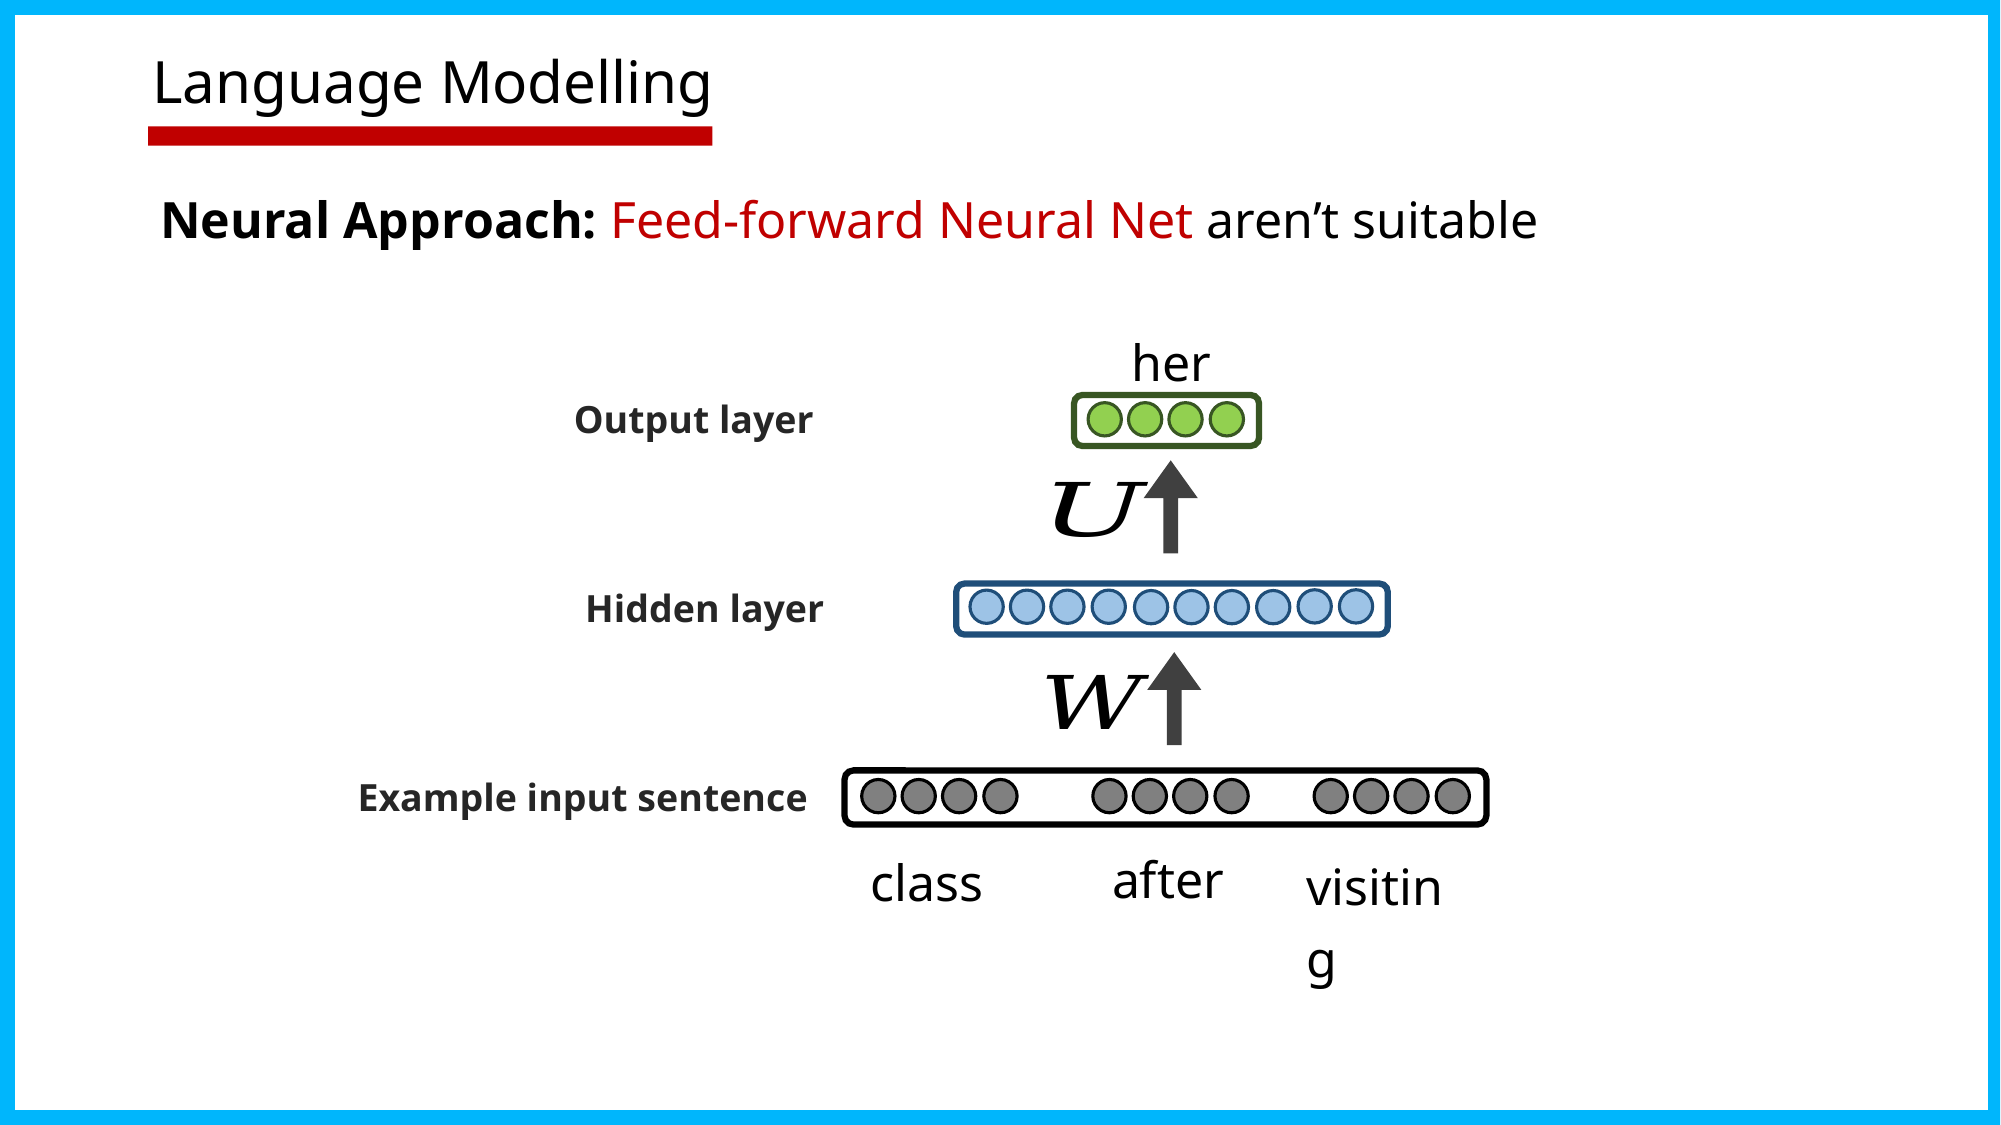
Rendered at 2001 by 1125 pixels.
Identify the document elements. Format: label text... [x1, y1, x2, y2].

text_box [1173, 589, 1210, 625]
text_box after [1097, 829, 1260, 912]
text_box [1049, 589, 1086, 625]
text_box [982, 778, 1019, 814]
text_box [1214, 589, 1250, 625]
text_box [1435, 778, 1471, 814]
text_box [1338, 588, 1374, 625]
text_box [1313, 778, 1349, 814]
text_box [1213, 778, 1250, 814]
text_box [1145, 650, 1204, 747]
text_box [1009, 589, 1045, 625]
text_box visiting [1291, 836, 1484, 919]
text_box [941, 778, 977, 814]
text_box [1141, 458, 1200, 555]
text_box [1091, 589, 1127, 625]
text_box [1073, 393, 1261, 448]
text_box [1353, 778, 1389, 814]
text_box [1393, 778, 1430, 814]
text_box [1091, 778, 1128, 814]
text_box [147, 125, 713, 147]
text_box [1172, 778, 1208, 814]
text_box [901, 778, 937, 814]
text_box class [848, 831, 999, 914]
text_box [1132, 778, 1168, 814]
text_box Example input sentence [337, 757, 824, 835]
title Language Modelling [137, 45, 1605, 236]
text_box [843, 769, 1488, 826]
text_box Output layer [342, 379, 829, 457]
text_box Hidden layer [353, 568, 840, 646]
text_box her [1116, 312, 1309, 395]
text_box [860, 778, 897, 814]
text_box [1296, 588, 1333, 625]
text_box [1255, 589, 1291, 625]
text_box [968, 589, 1005, 625]
text_box Neural Approach: Feed-forward Neural Net aren’t suitable [145, 168, 1842, 380]
text_box [1133, 589, 1169, 625]
text_box [955, 582, 1389, 636]
